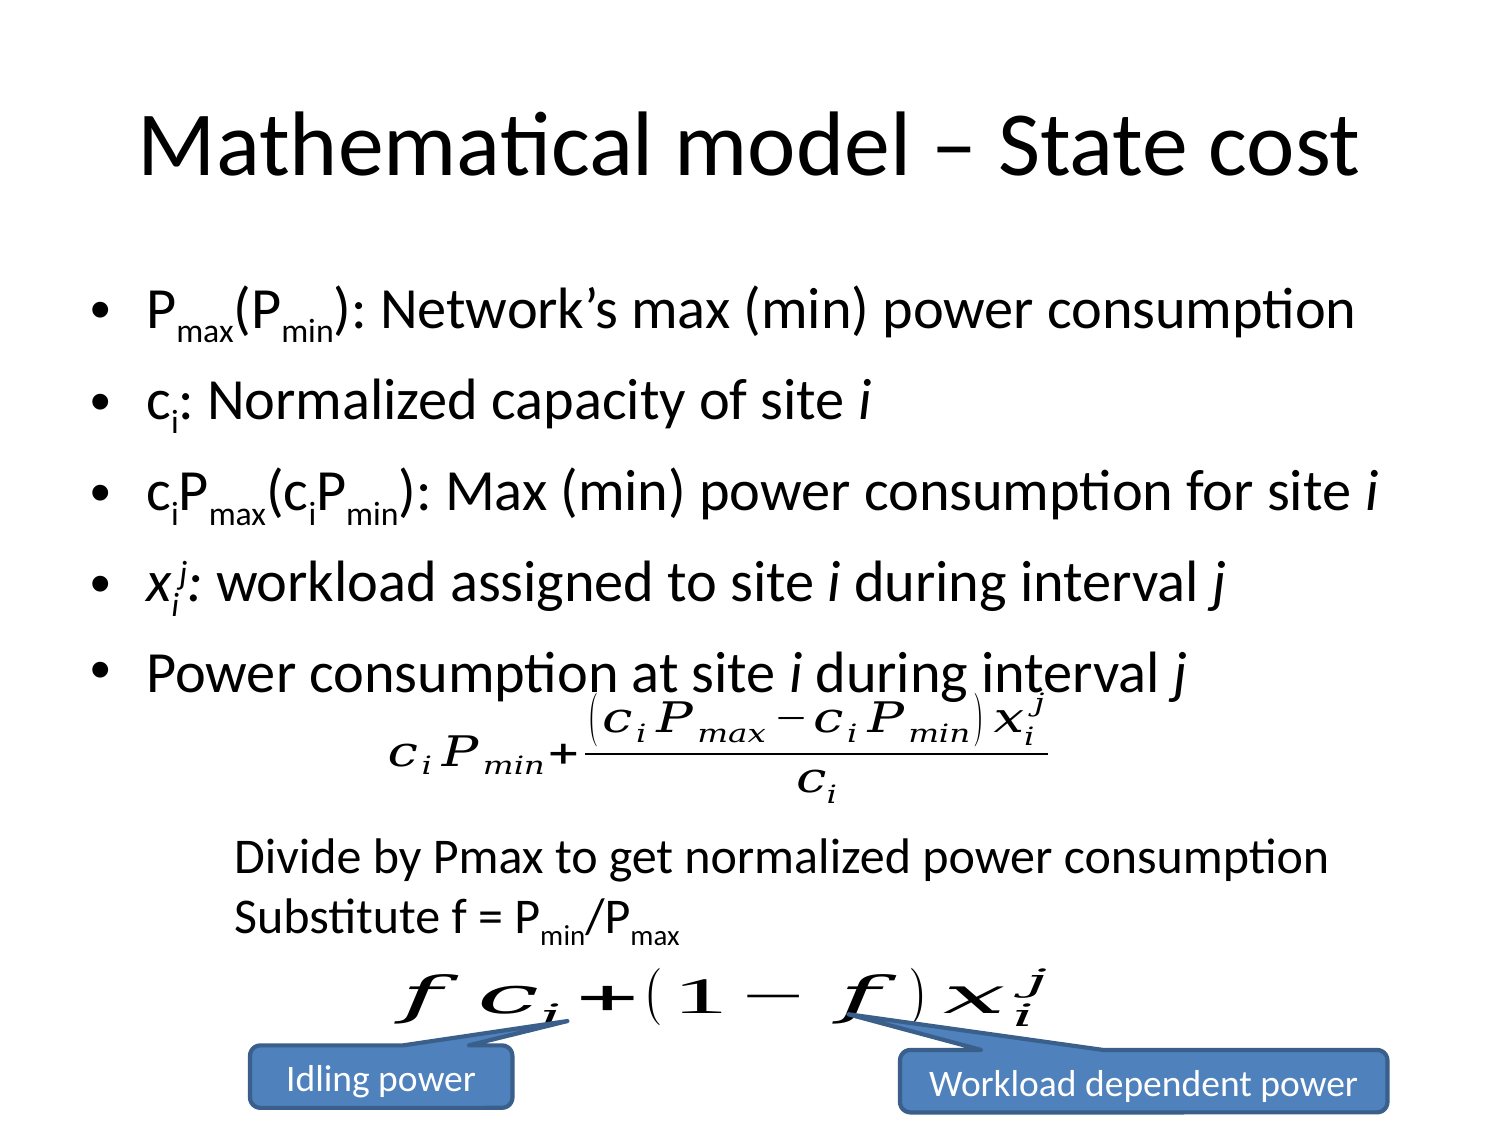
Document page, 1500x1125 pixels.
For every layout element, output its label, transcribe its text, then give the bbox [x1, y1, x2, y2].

list Pmax(Pmin): Network’s max (min) power consumption ci: Normalized capacity of site i ciPmax(ciPmin): Max (min) power consumption for site i xij: workload assigned to site i during interval j Power consumption at site i during interval j [75, 262, 1425, 1005]
text_box Divide by Pmax to get normalized power consumption Substitute f = Pmin/Pmax [219, 815, 1345, 959]
title Mathematical model – State cost [75, 45, 1425, 233]
text_box Workload dependent power [846, 1012, 1390, 1115]
text_box Idling power [247, 1018, 570, 1110]
